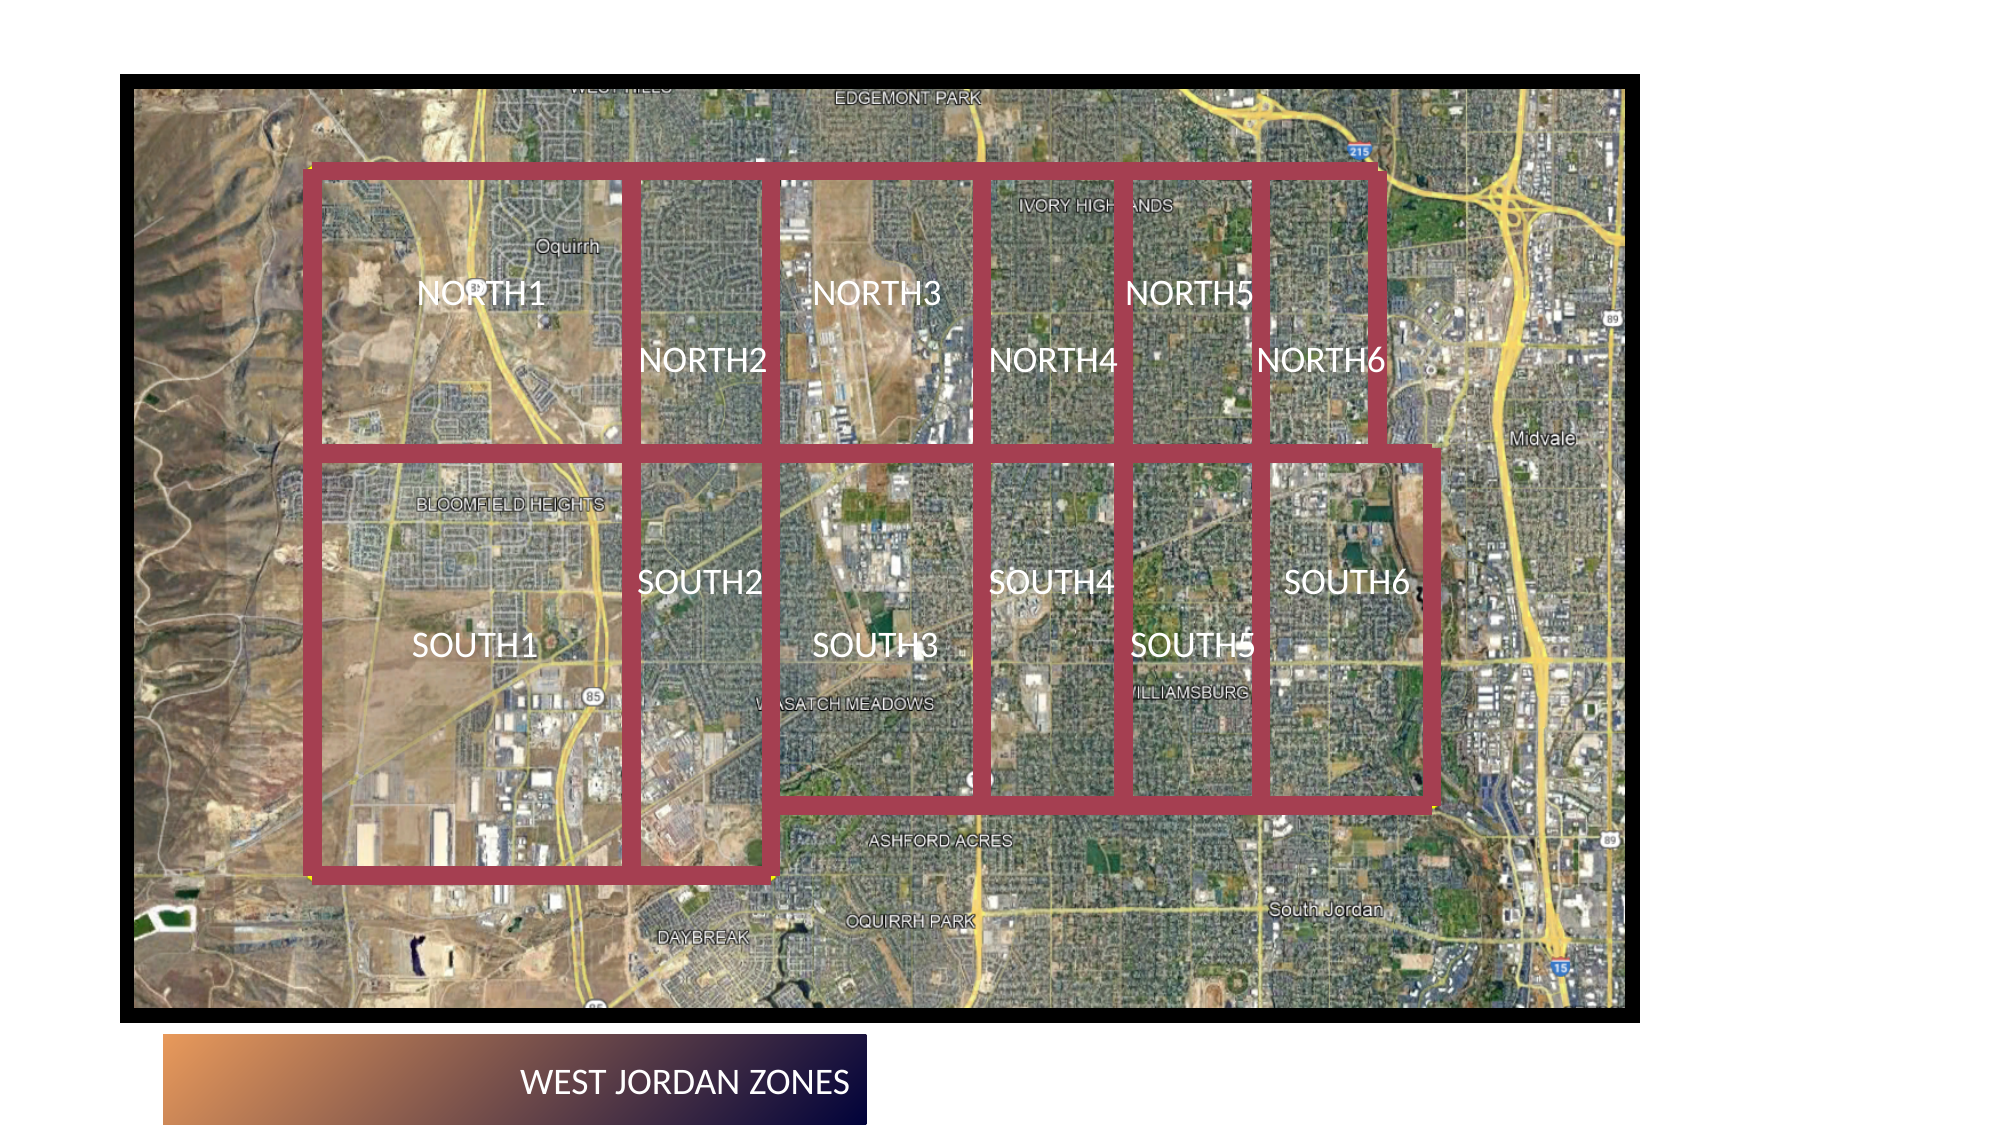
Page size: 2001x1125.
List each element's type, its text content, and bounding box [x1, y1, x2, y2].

picture [133, 88, 1626, 1009]
text_box WEST JORDAN ZONES [188, 1049, 866, 1110]
